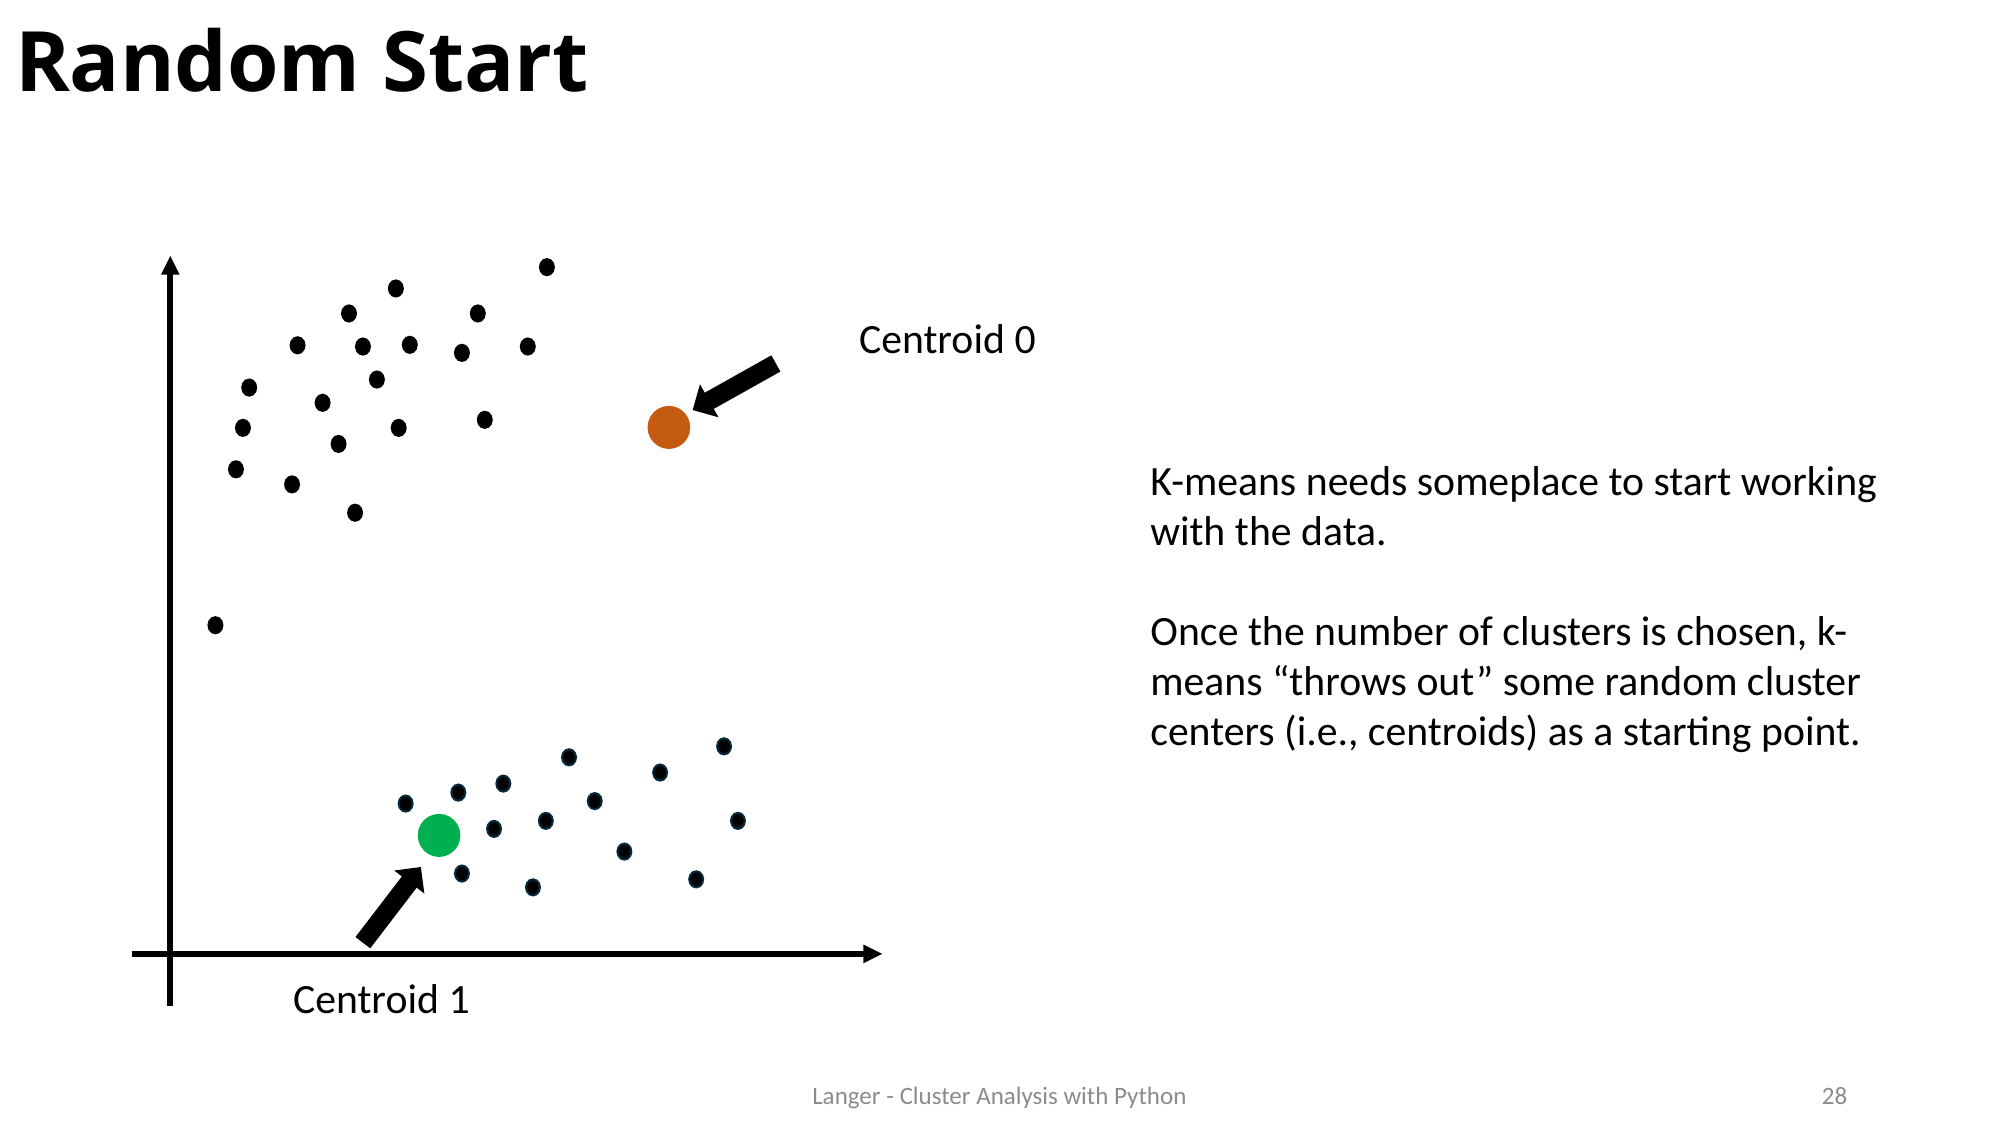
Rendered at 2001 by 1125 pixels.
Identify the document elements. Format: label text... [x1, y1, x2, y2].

text_box [453, 343, 470, 362]
text_box [486, 819, 503, 839]
text_box [347, 503, 364, 522]
title Random Start [0, 3, 1597, 128]
text_box Centroid 0 [734, 304, 1161, 369]
text_box K-means needs someplace to start working with the data. Once the number of clusters is chosen, k-means “throws out” some random cluster centers (i.e., centroids) as a starting point. [1135, 446, 1946, 762]
text_box Centroid 1 [168, 964, 595, 1030]
text_box [453, 864, 470, 883]
text_box [417, 813, 461, 857]
text_box [616, 842, 633, 861]
text_box [652, 763, 669, 782]
text_box [524, 878, 542, 897]
text_box [340, 304, 358, 323]
text_box [355, 867, 425, 949]
text_box [469, 304, 486, 323]
text_box [401, 335, 418, 354]
text_box [314, 393, 331, 412]
text_box [397, 794, 414, 813]
text_box [519, 337, 536, 356]
text_box [227, 460, 245, 479]
text_box [688, 870, 705, 889]
text_box [716, 737, 733, 756]
text_box [476, 410, 493, 429]
text_box [390, 418, 407, 437]
text_box [647, 405, 691, 449]
text_box [284, 475, 301, 494]
text_box [289, 336, 306, 355]
text_box [495, 774, 512, 793]
footer Langer - Cluster Analysis with Python [662, 1064, 1338, 1125]
text_box [354, 337, 371, 356]
slide_number 28 [1412, 1064, 1863, 1125]
text_box [537, 811, 554, 830]
text_box [207, 616, 224, 635]
text_box [241, 378, 258, 397]
text_box [330, 434, 347, 454]
text_box [234, 418, 251, 437]
text_box [387, 279, 404, 298]
text_box [692, 369, 781, 418]
text_box [586, 791, 603, 811]
text_box [561, 748, 578, 767]
text_box [368, 370, 385, 389]
text_box [729, 811, 746, 830]
text_box [538, 258, 555, 277]
text_box [450, 783, 467, 802]
